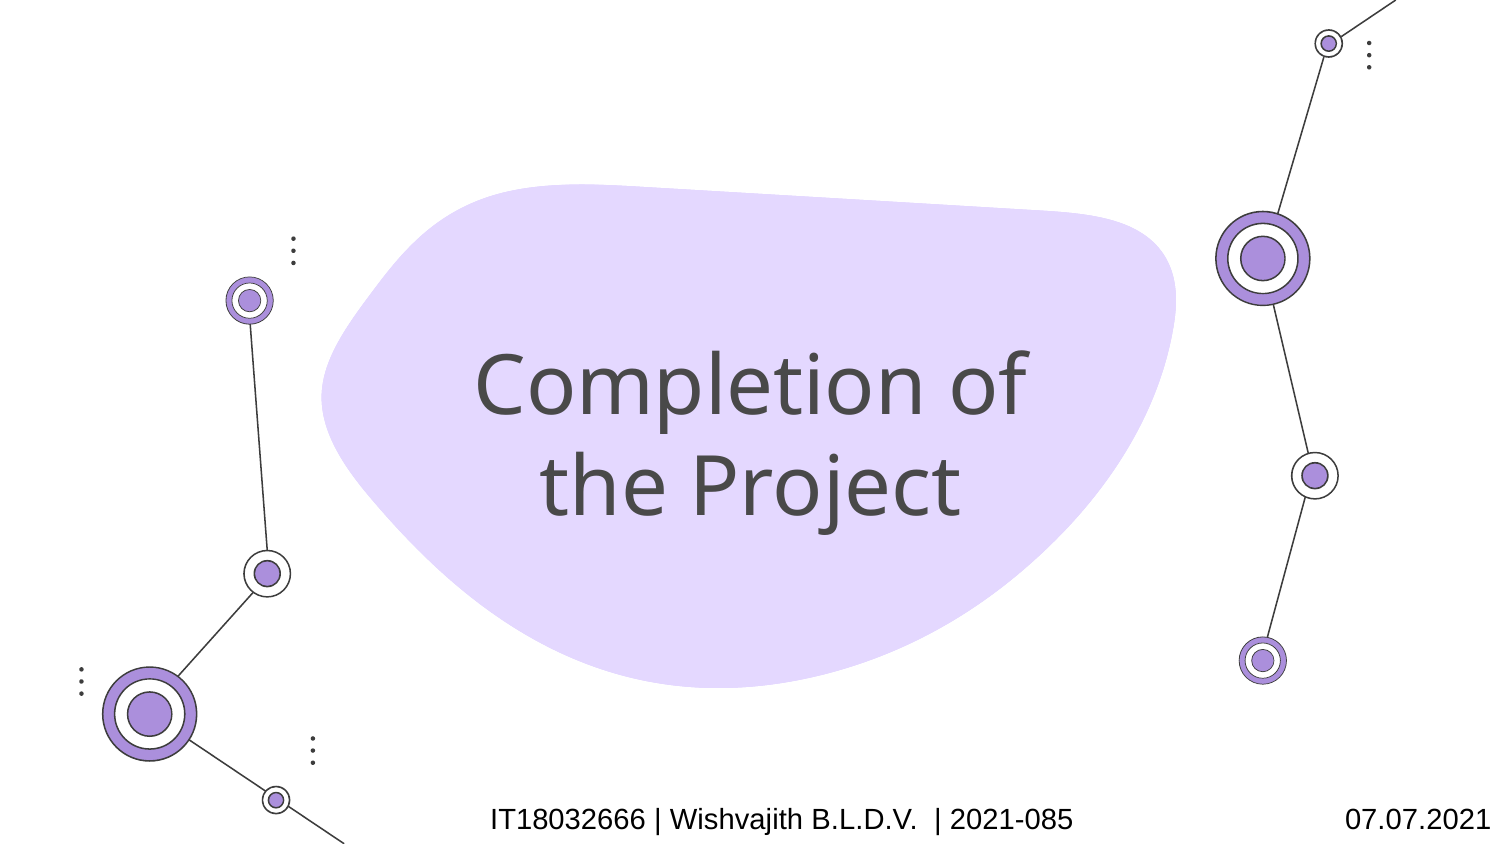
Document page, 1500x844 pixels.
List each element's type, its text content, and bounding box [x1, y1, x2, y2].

title Completion of the Project [430, 412, 1071, 547]
text_box IT18032666 | Wishvajith B.L.D.V. | 2021-085 07.07.2021 [170, 792, 1500, 844]
